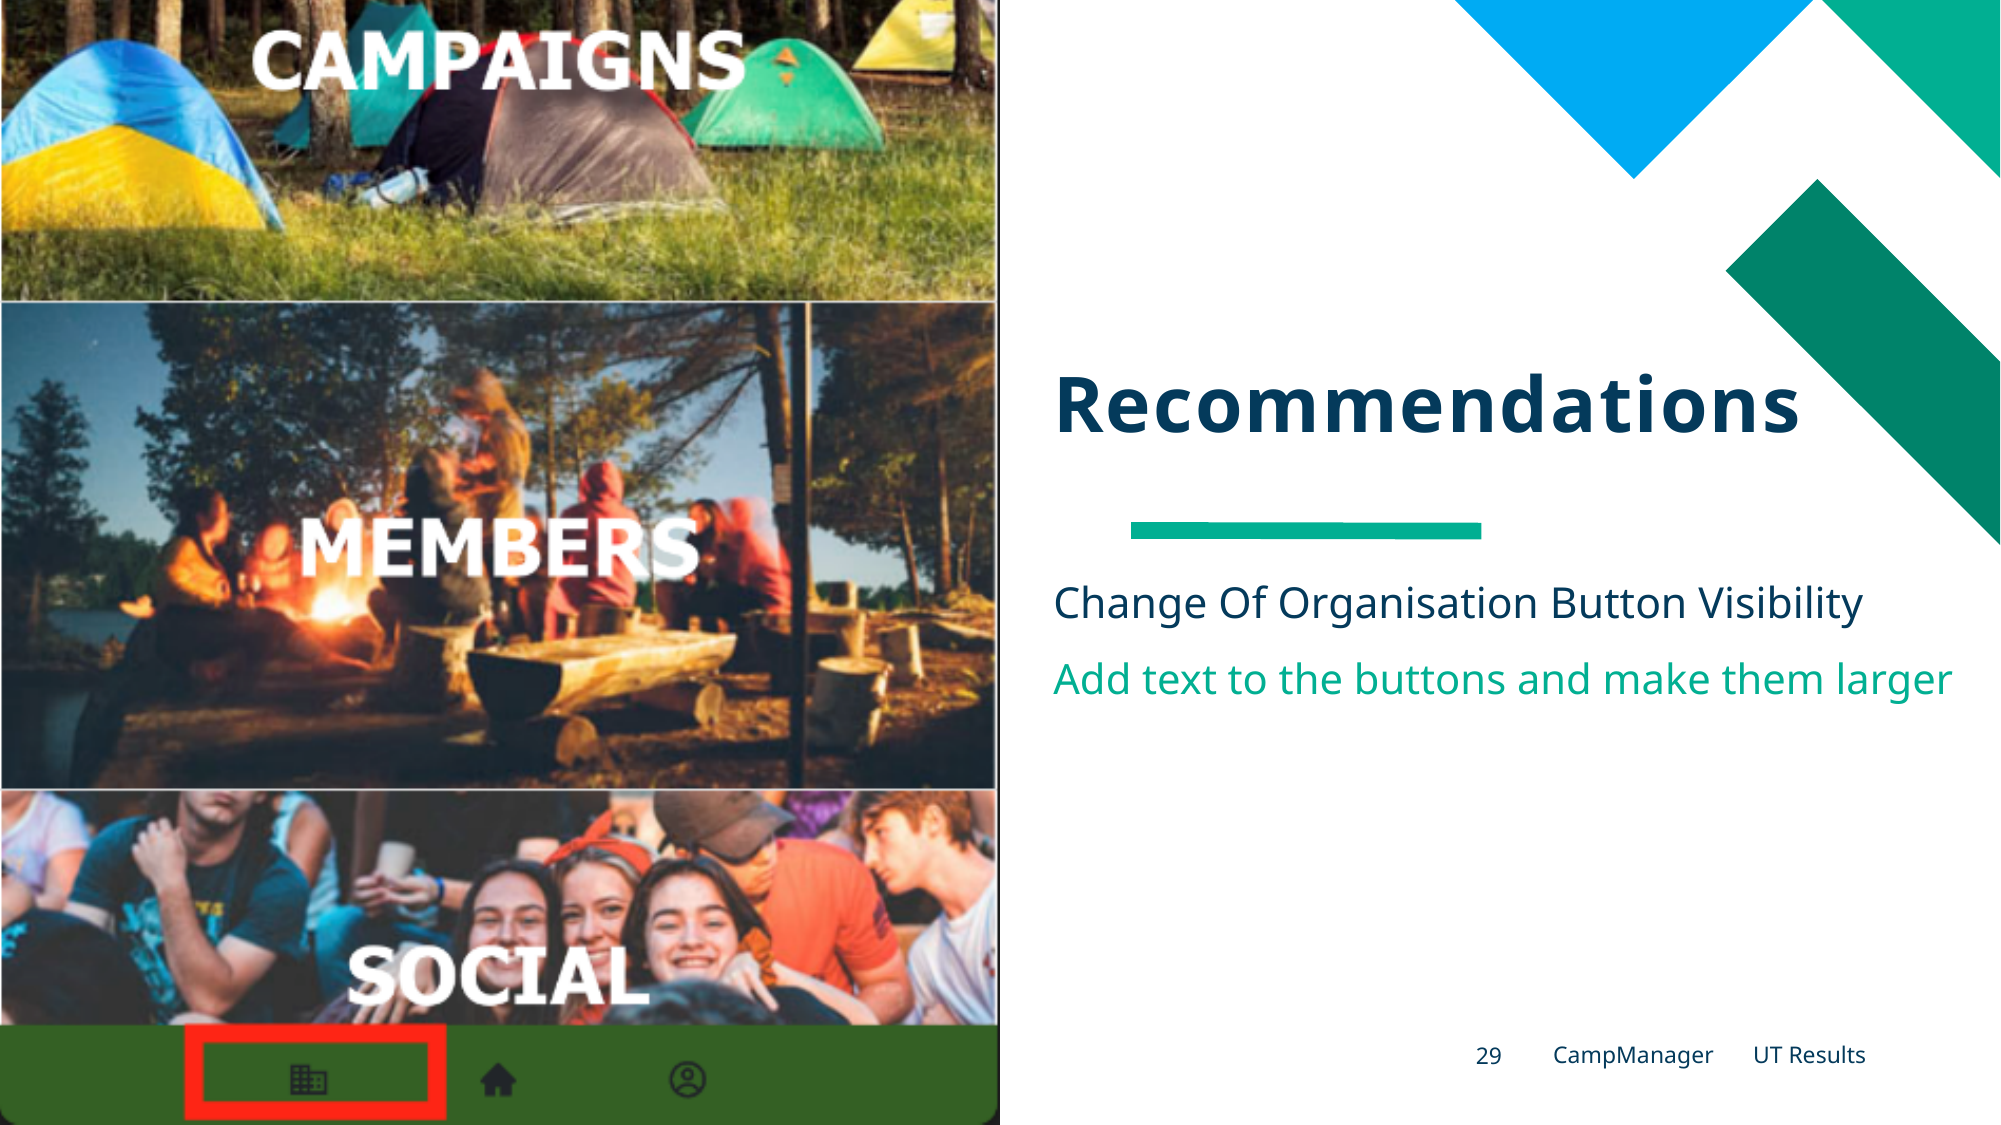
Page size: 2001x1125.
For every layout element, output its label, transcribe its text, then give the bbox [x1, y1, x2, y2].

title Recommendations [1053, 349, 1858, 450]
picture [0, 0, 1000, 1125]
subtitle Change Of Organisation Button Visibility [1053, 581, 2000, 656]
list Add text to the buttons and make them larger [1053, 656, 2000, 704]
